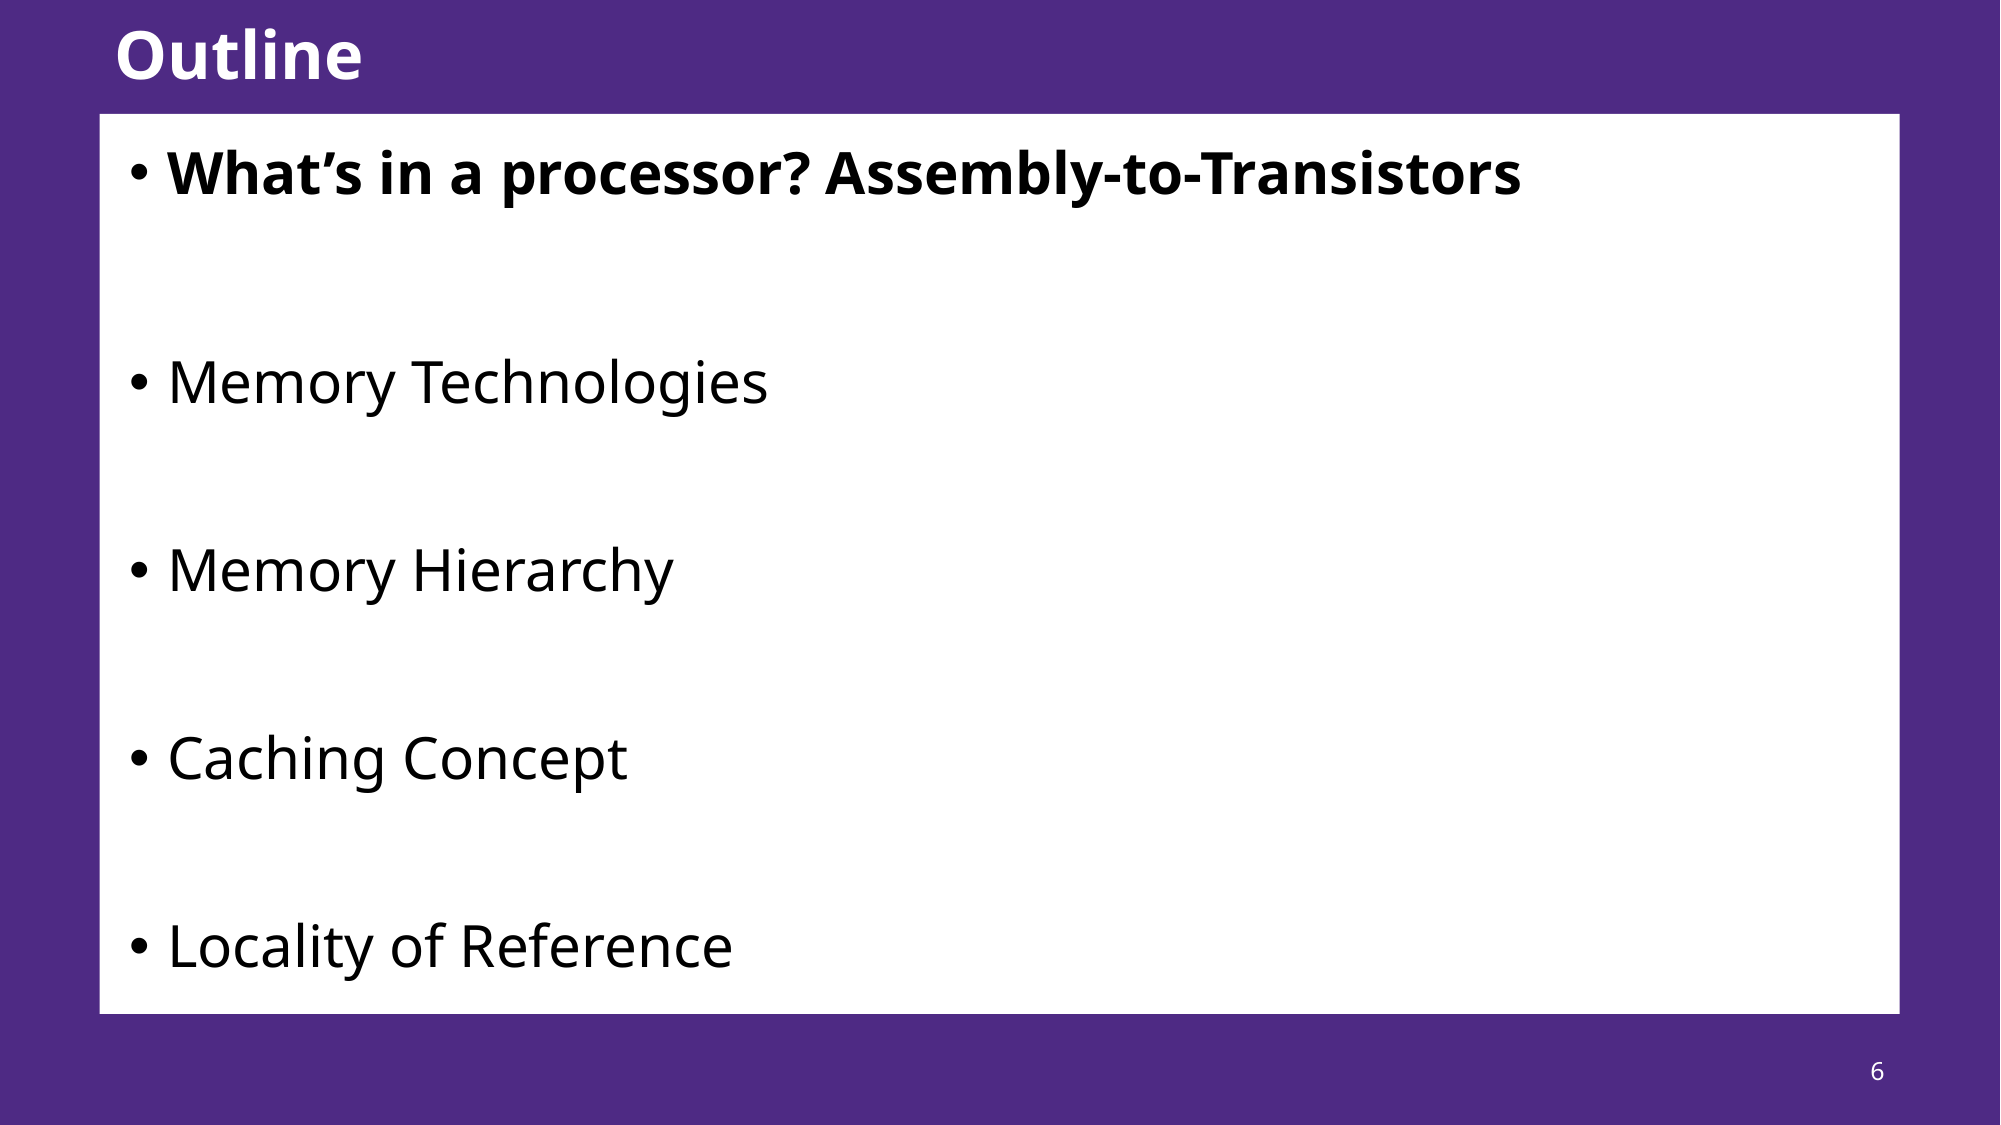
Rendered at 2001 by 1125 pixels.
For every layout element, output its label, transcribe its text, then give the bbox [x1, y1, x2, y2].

list What’s in a processor? Assembly-to-Transistors Memory Technologies Memory Hierarchy Caching Concept Locality of Reference [99, 114, 1900, 1014]
title Outline [99, 1, 1900, 114]
slide_number 6 [1749, 1042, 1900, 1103]
